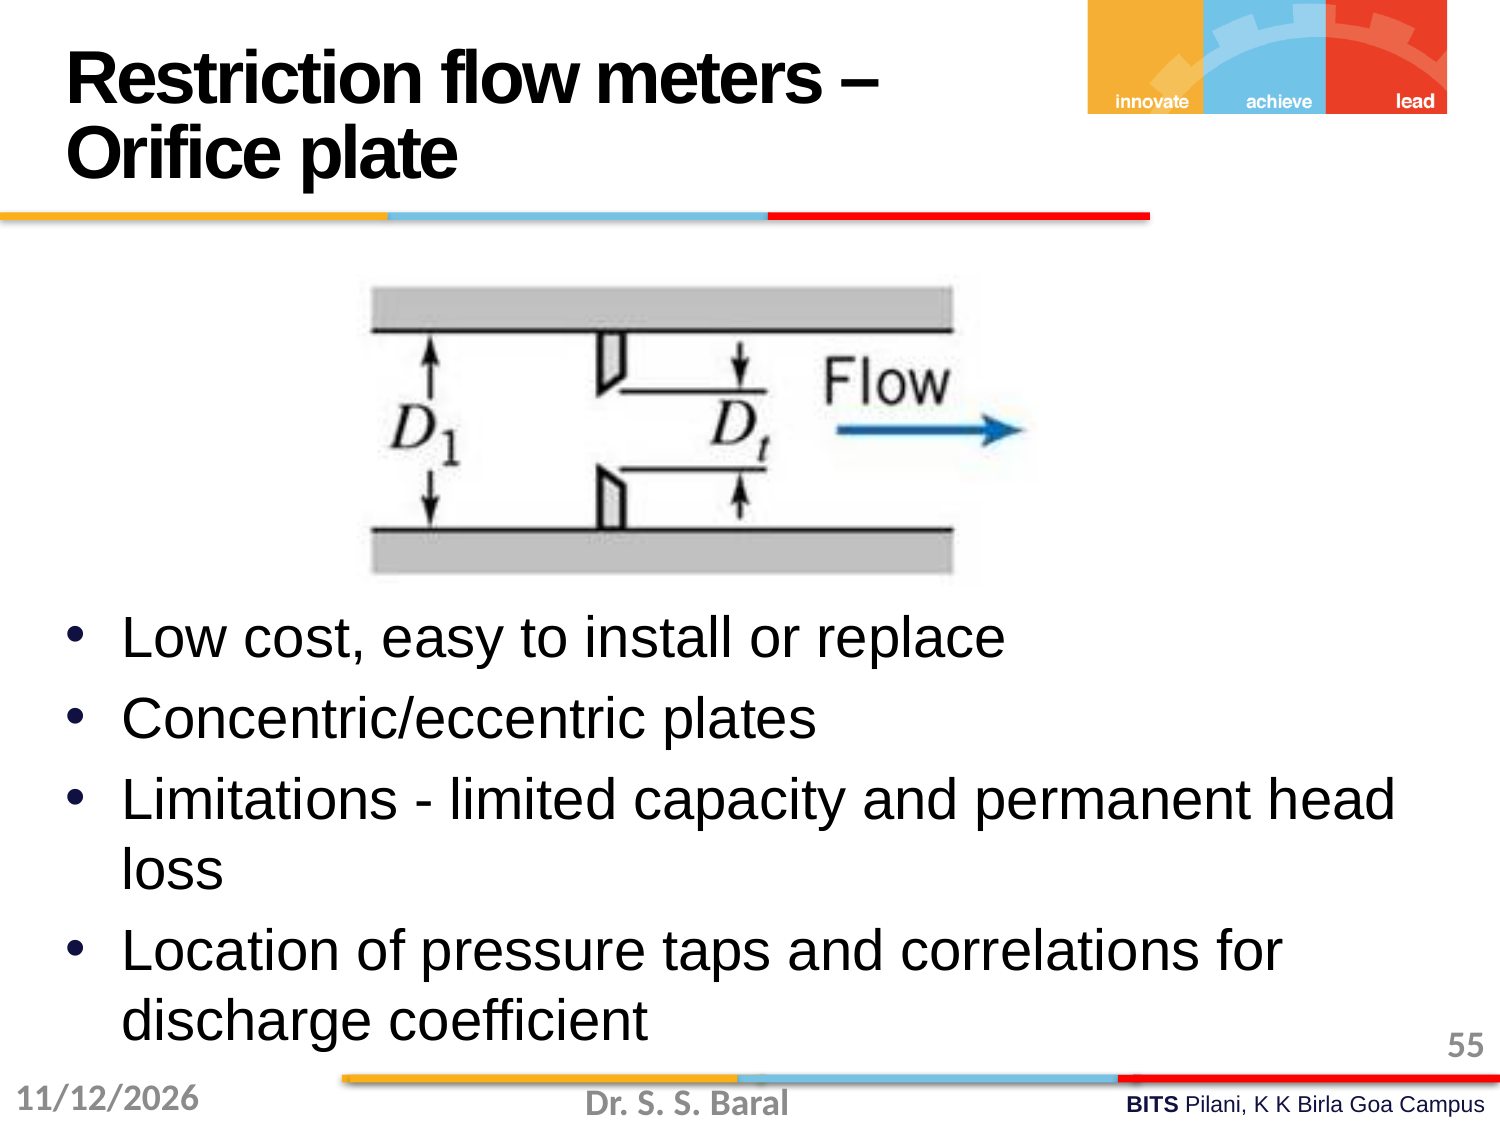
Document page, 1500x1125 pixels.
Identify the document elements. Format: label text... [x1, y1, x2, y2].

picture [337, 274, 1038, 590]
slide_number 55 [1400, 1012, 1500, 1073]
picture [1087, 0, 1448, 114]
footer Dr. S. S. Baral [487, 1074, 888, 1125]
list Restriction flow meters – Orifice plate [50, 24, 1088, 213]
list Low cost, easy to install or replace Concentric/eccentric plates Limitations - limited capacity and permanent head loss Location of pressure taps and correlations for discharge coefficient [50, 245, 1475, 1063]
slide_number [0, 1065, 350, 1125]
